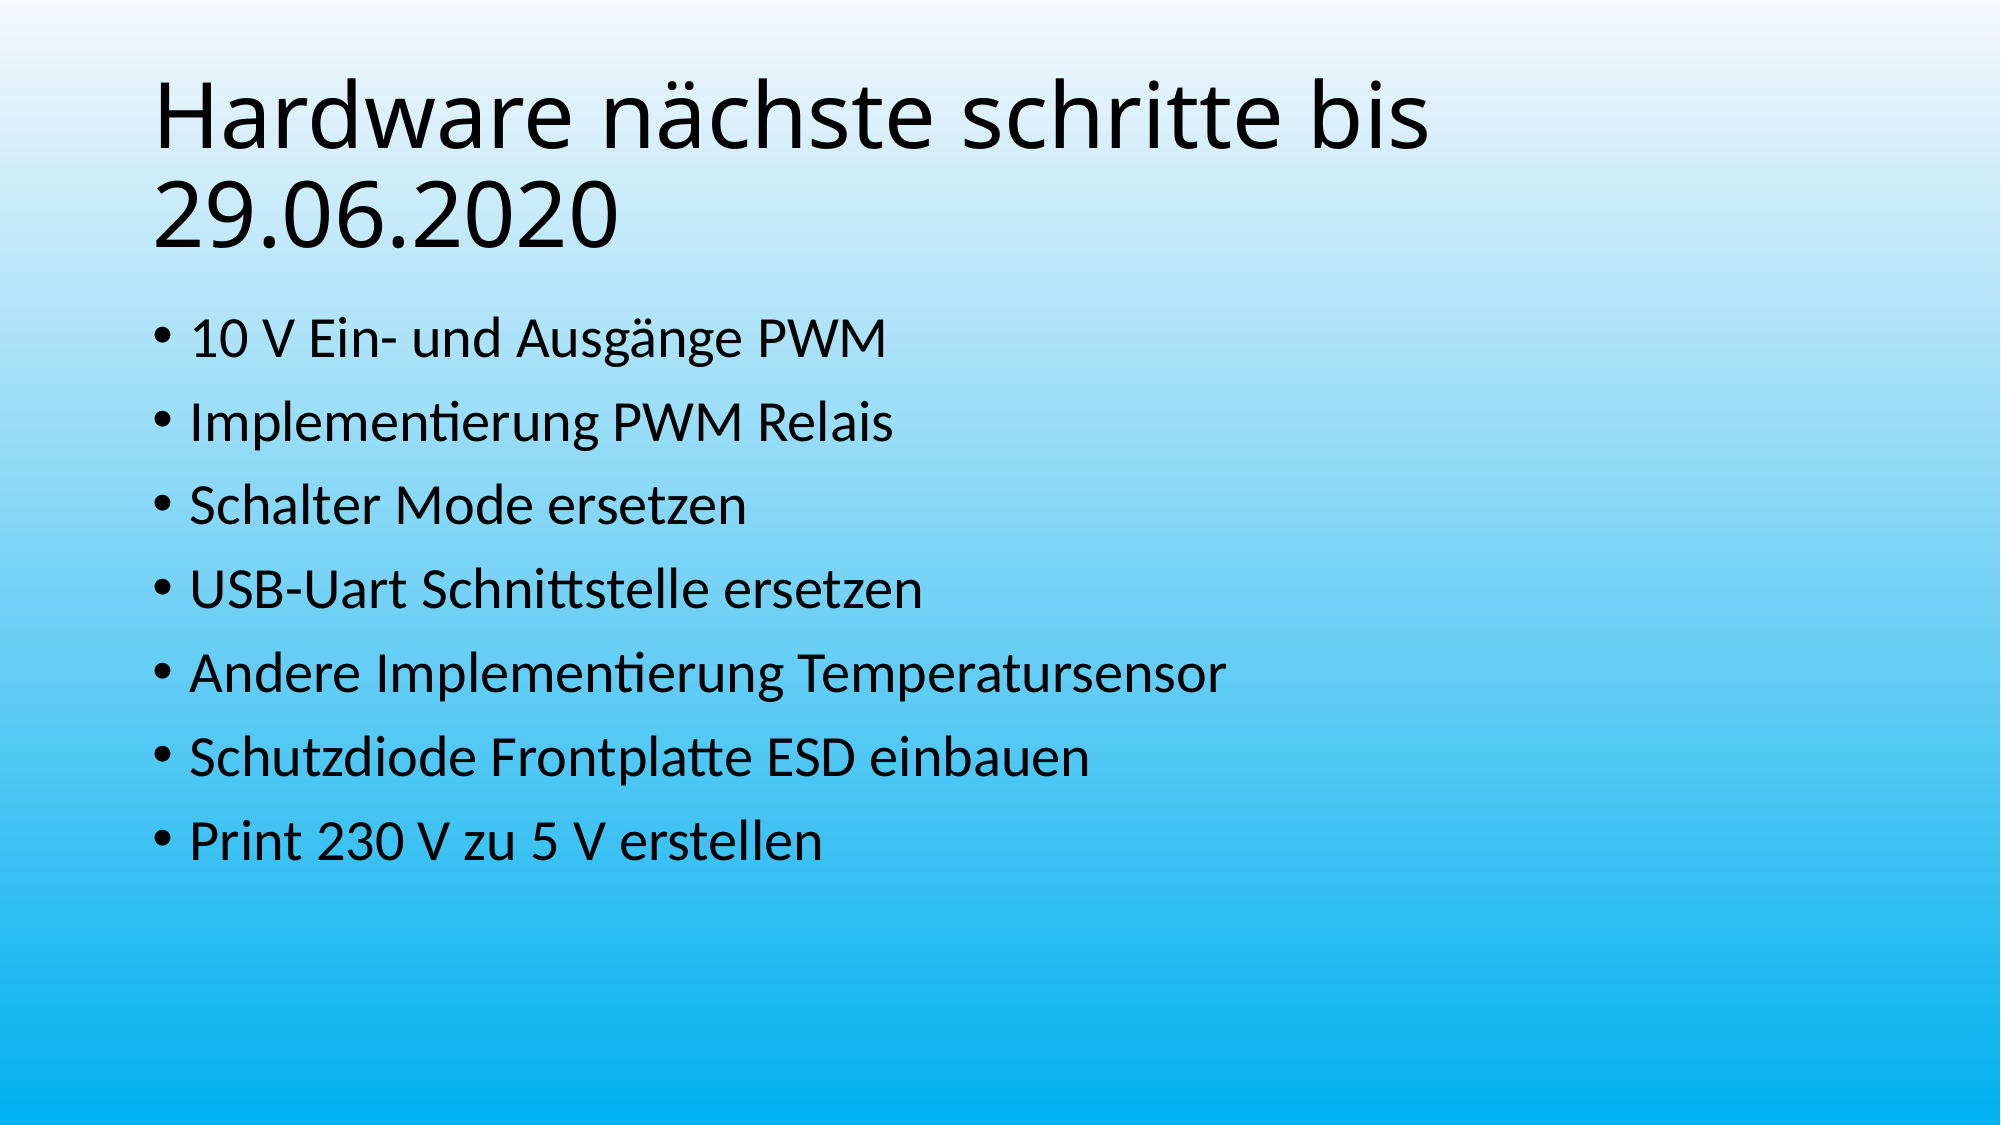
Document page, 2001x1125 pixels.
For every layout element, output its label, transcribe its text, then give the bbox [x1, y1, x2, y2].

list 10 V Ein- und Ausgänge PWM Implementierung PWM Relais Schalter Mode ersetzen USB-Uart Schnittstelle ersetzen Andere Implementierung Temperatursensor Schutzdiode Frontplatte ESD einbauen Print 230 V zu 5 V erstellen [137, 299, 1863, 1014]
title Hardware nächste schritte bis 29.06.2020 [137, 59, 1863, 278]
